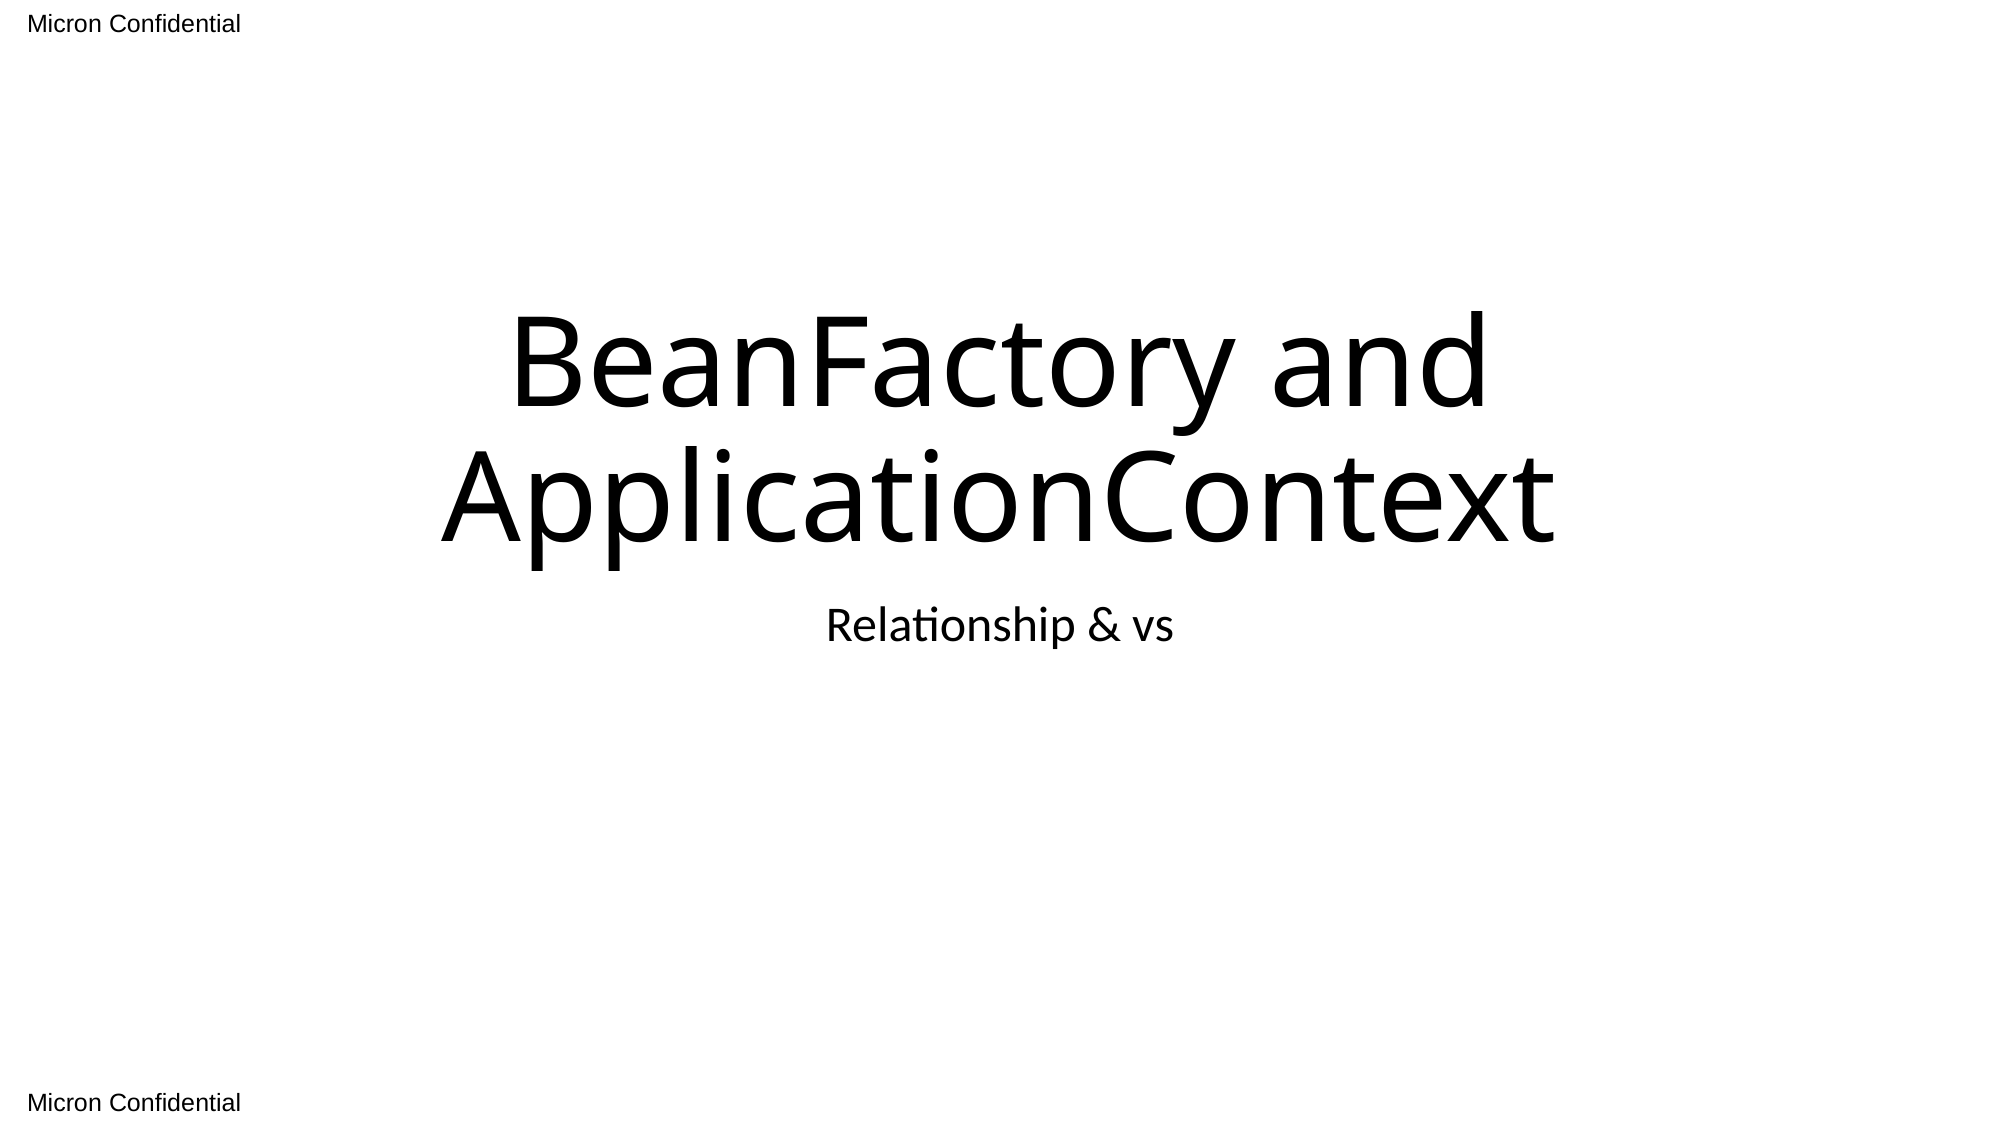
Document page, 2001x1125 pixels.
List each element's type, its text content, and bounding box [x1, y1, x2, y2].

title BeanFactory and ApplicationContext [249, 184, 1750, 576]
subtitle Relationship & vs [249, 590, 1750, 863]
